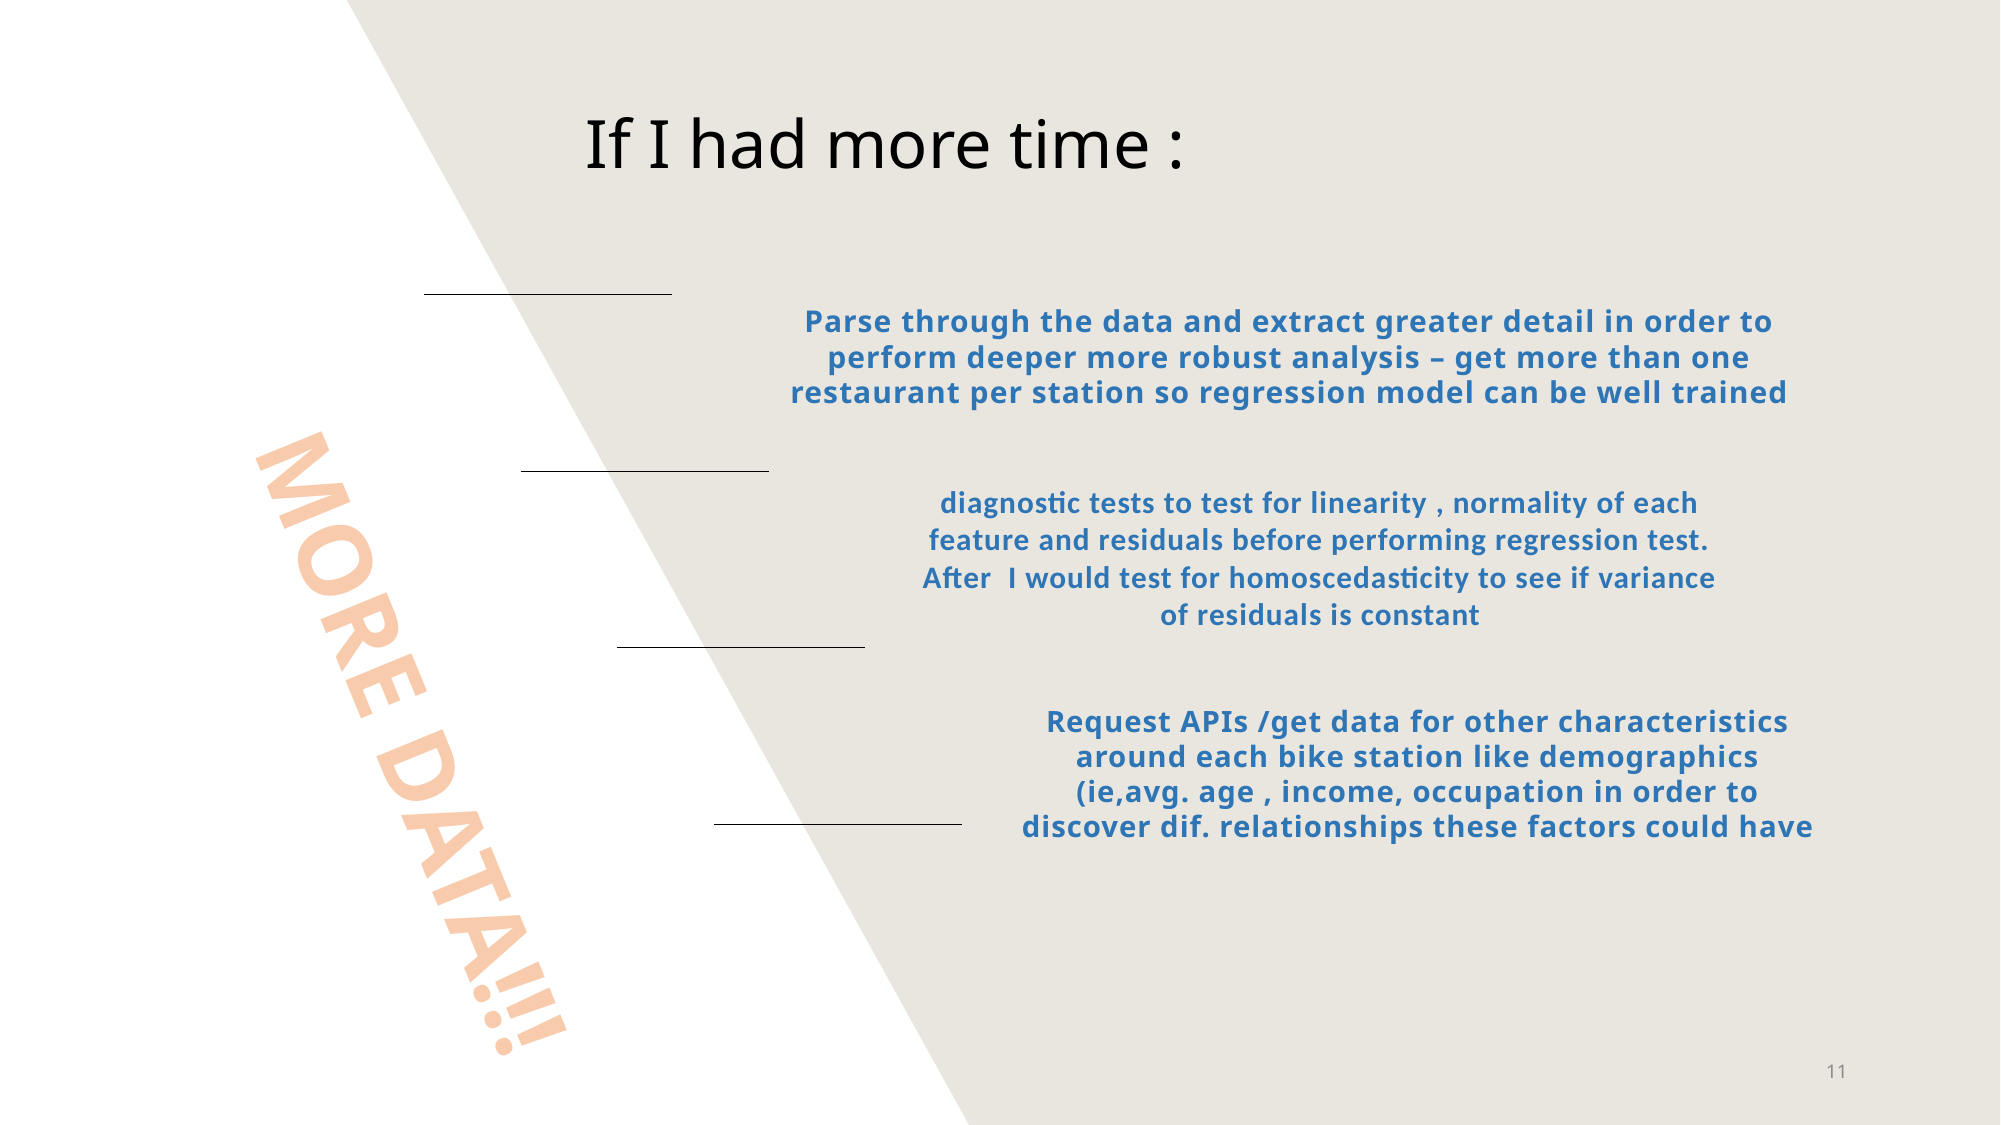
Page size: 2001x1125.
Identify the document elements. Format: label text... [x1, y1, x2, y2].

list diagnostic tests to test for linearity , normality of each feature and residuals before performing regression test. After I would test for homoscedasticity to see if variance of residuals is constant [901, 474, 1739, 641]
list Request APIs /get data for other characteristics around each bike station like demographics (ie,avg. age , income, occupation in order to discover dif. relationships these factors could have [999, 695, 1837, 862]
slide_number 11 [1773, 1042, 1863, 1103]
text_box MORE DATA!!! [162, 253, 644, 1125]
list Parse through the data and extract greater detail in order to perform deeper more robust analysis – get more than one restaurant per station so regression model can be well trained [742, 294, 1837, 442]
text_box If I had more time : [570, 94, 1960, 190]
